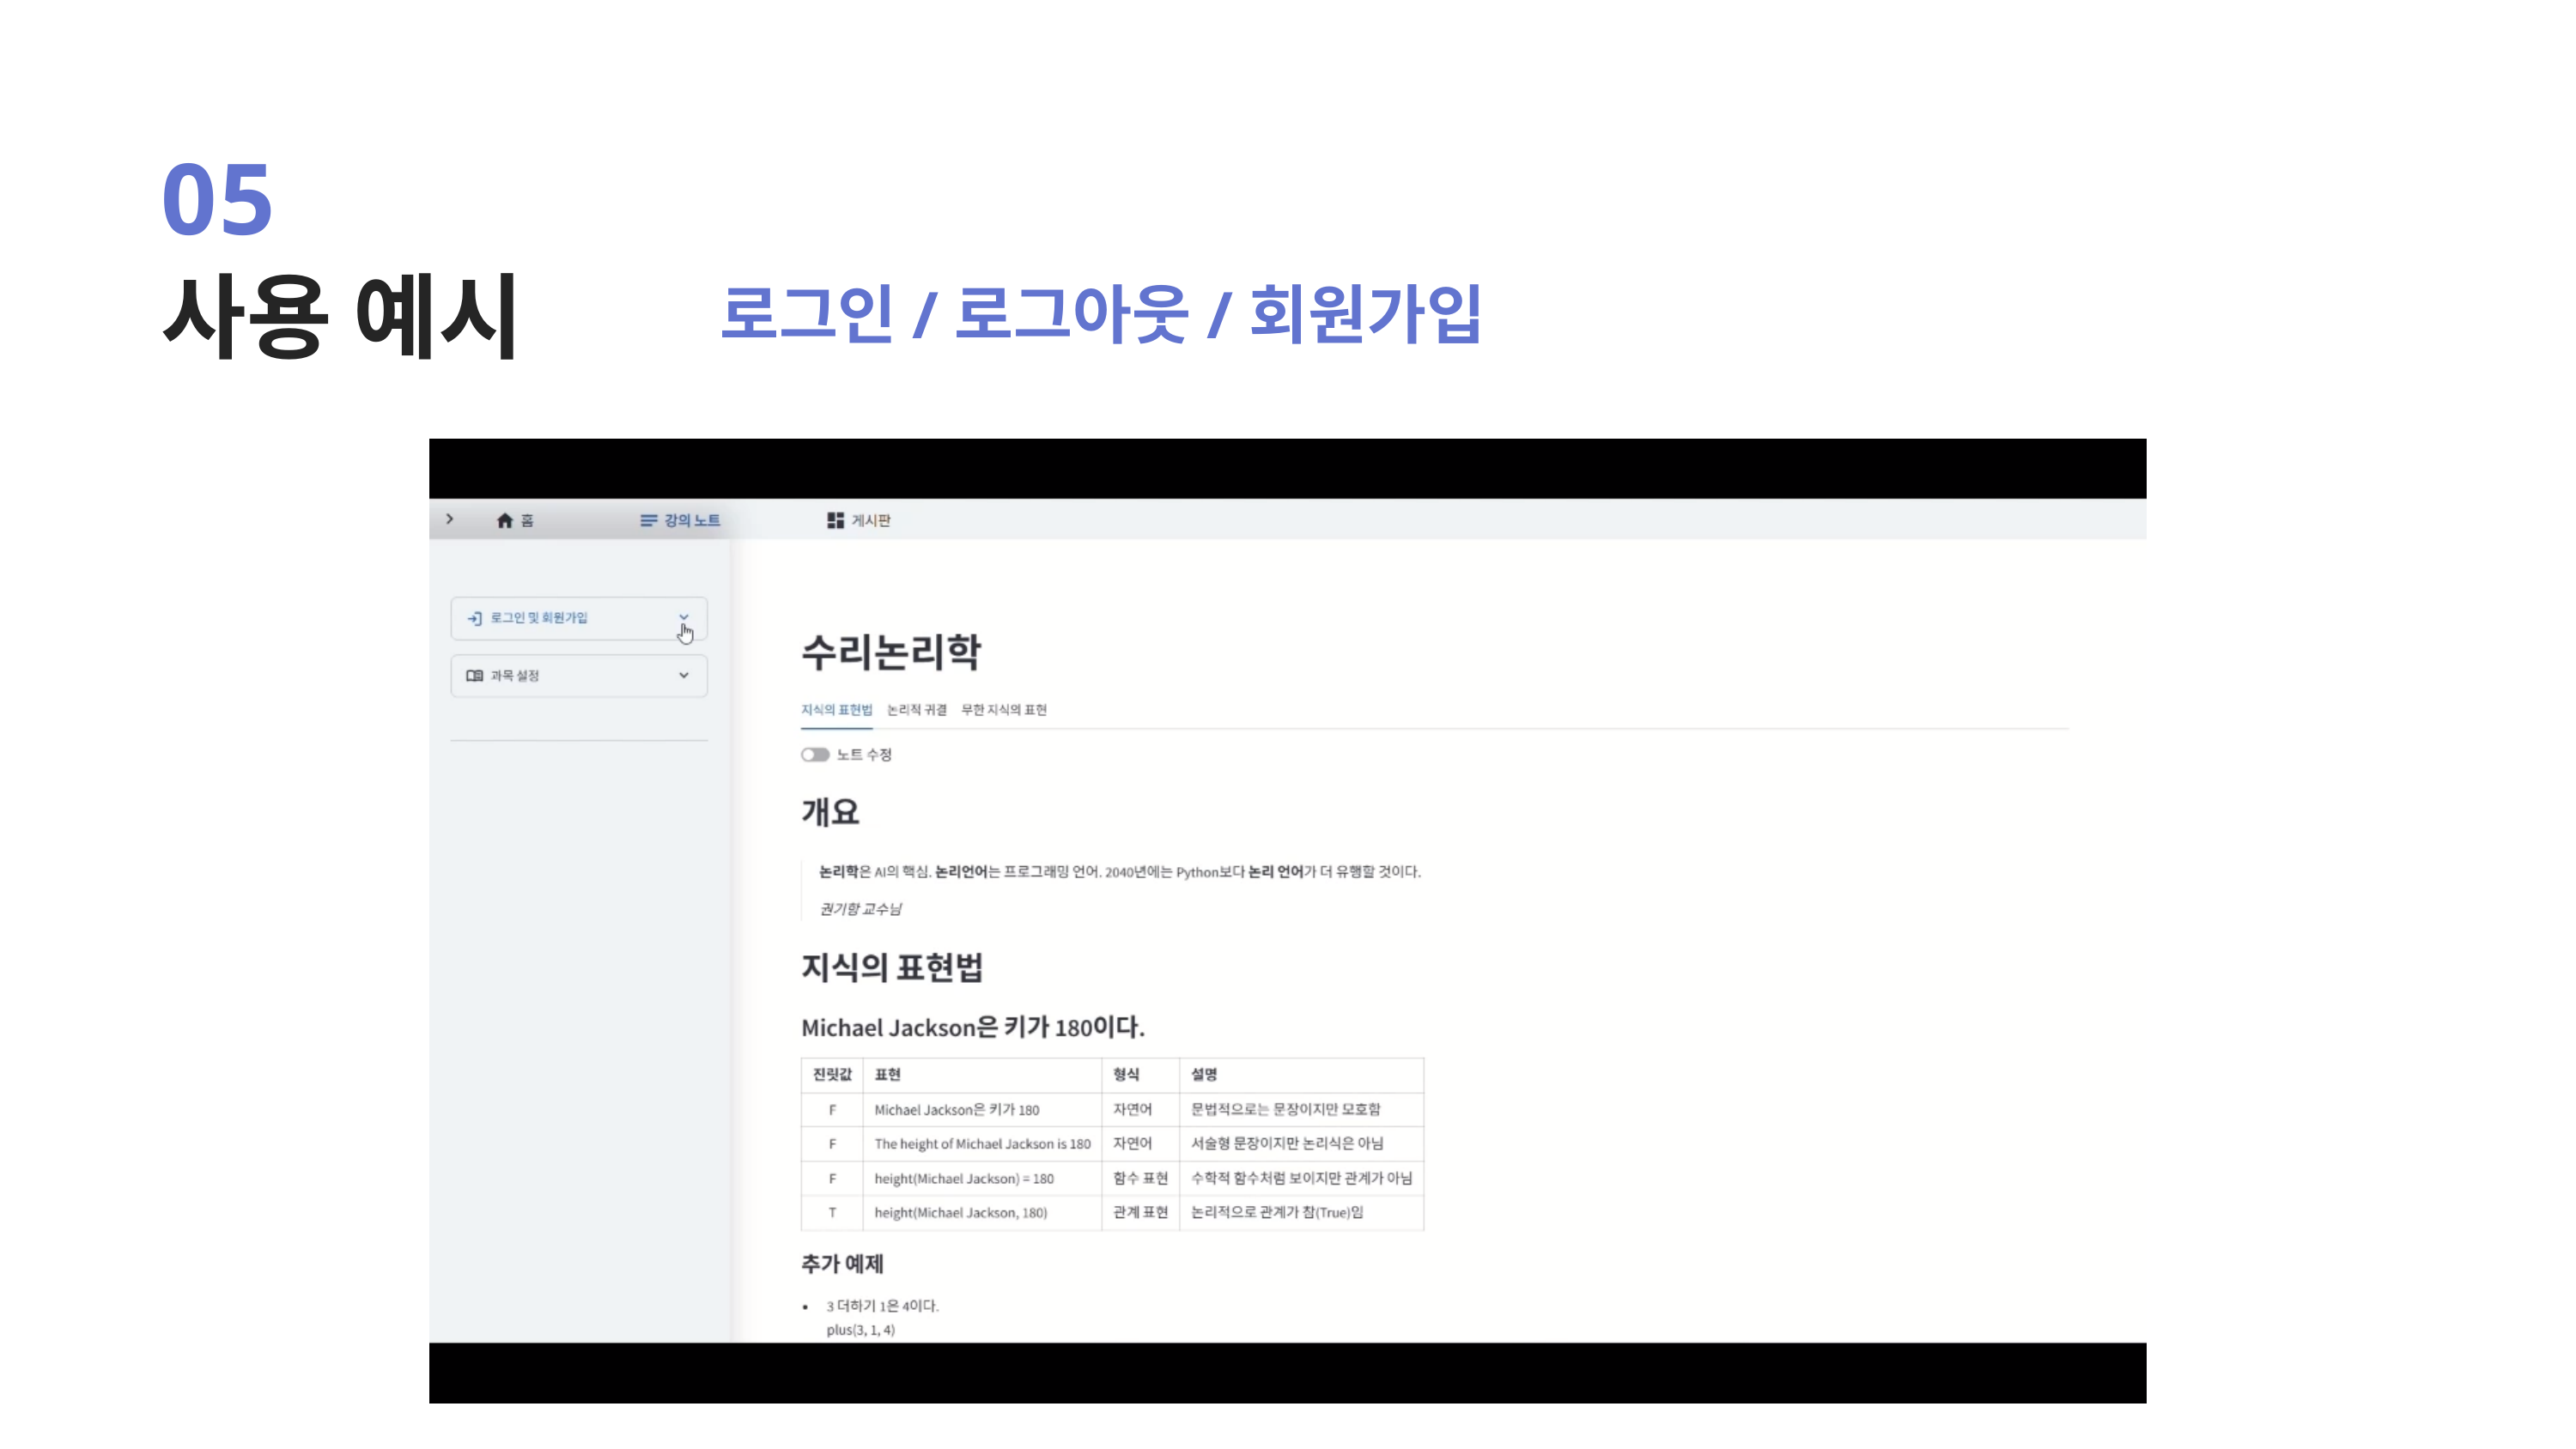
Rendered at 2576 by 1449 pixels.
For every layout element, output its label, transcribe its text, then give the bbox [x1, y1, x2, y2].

text_box 로그인/로그아웃/회원가입 [908, 270, 1856, 352]
text_box 사용 예시 [161, 184, 908, 370]
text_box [428, 438, 2148, 1404]
text_box 05 [161, 58, 358, 184]
